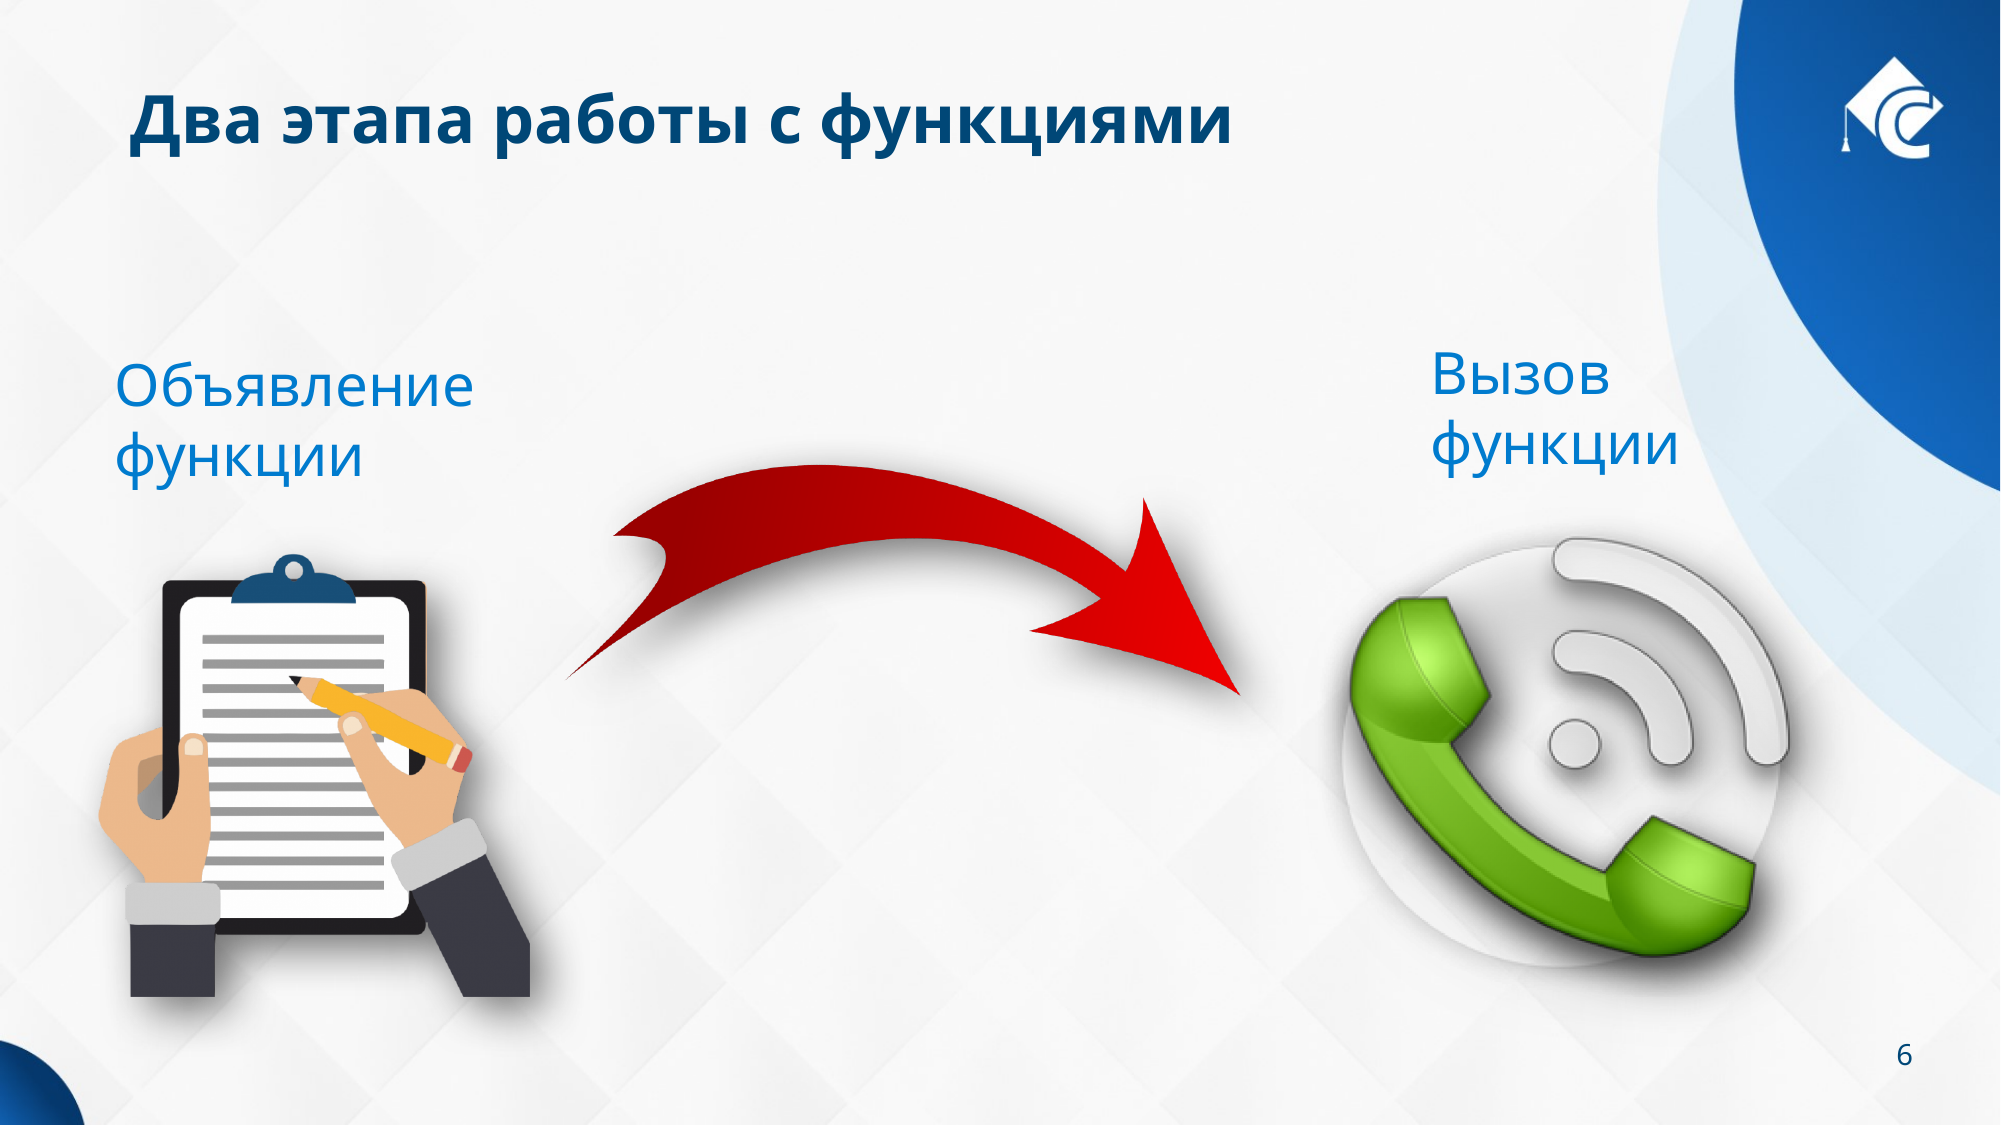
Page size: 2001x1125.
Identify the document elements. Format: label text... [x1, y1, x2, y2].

title Два этапа работы с функциями [115, 59, 1652, 184]
text_box Вызов функции [1415, 328, 1830, 484]
text_box Объявление функции [99, 341, 514, 496]
picture [0, 0, 2001, 1125]
slide_number 6 [1810, 1026, 1929, 1086]
